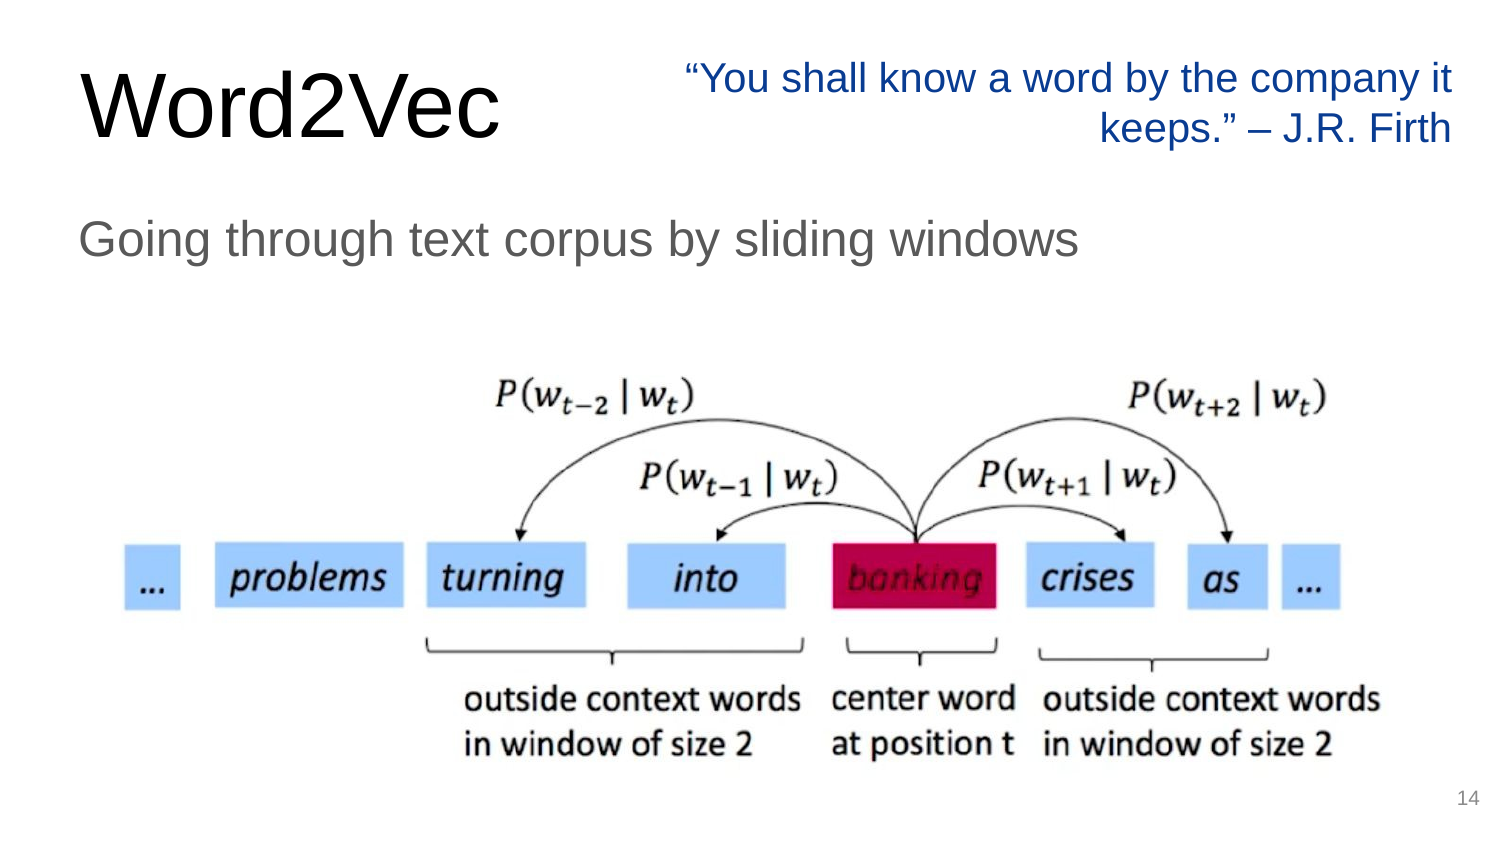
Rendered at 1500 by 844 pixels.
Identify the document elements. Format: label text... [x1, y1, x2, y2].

text_box Going through text corpus by sliding windows [76, 204, 1391, 267]
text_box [30, 281, 1436, 784]
text_box “You shall know a word by the company it keeps.” – J.R. Firth [585, 43, 1467, 158]
slide_number 14 [1389, 764, 1480, 830]
title Word2Vec [58, 0, 600, 187]
